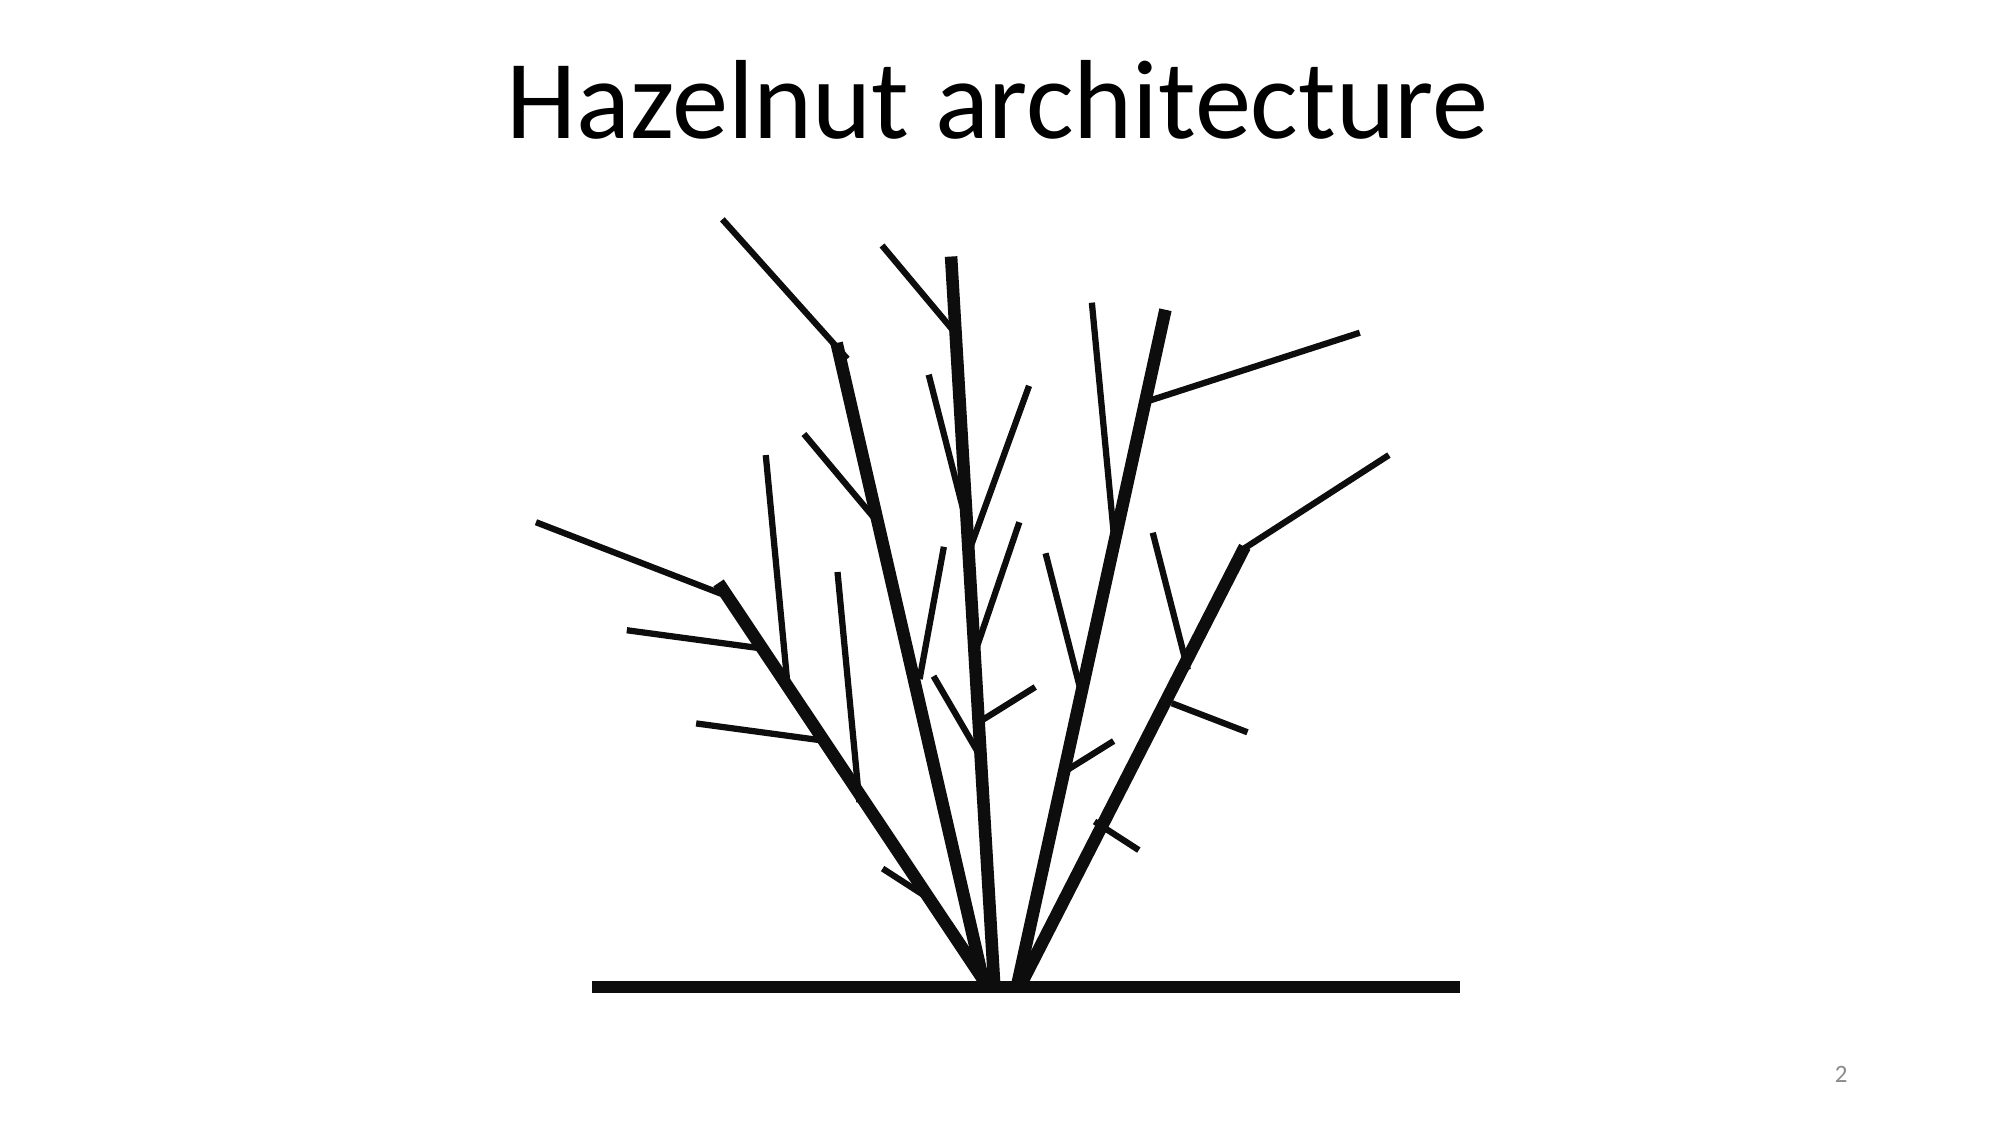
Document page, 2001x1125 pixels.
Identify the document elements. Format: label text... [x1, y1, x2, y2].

slide_number 2 [1412, 1042, 1863, 1103]
text_box Hazelnut architecture [491, 18, 1505, 169]
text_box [535, 219, 1461, 988]
